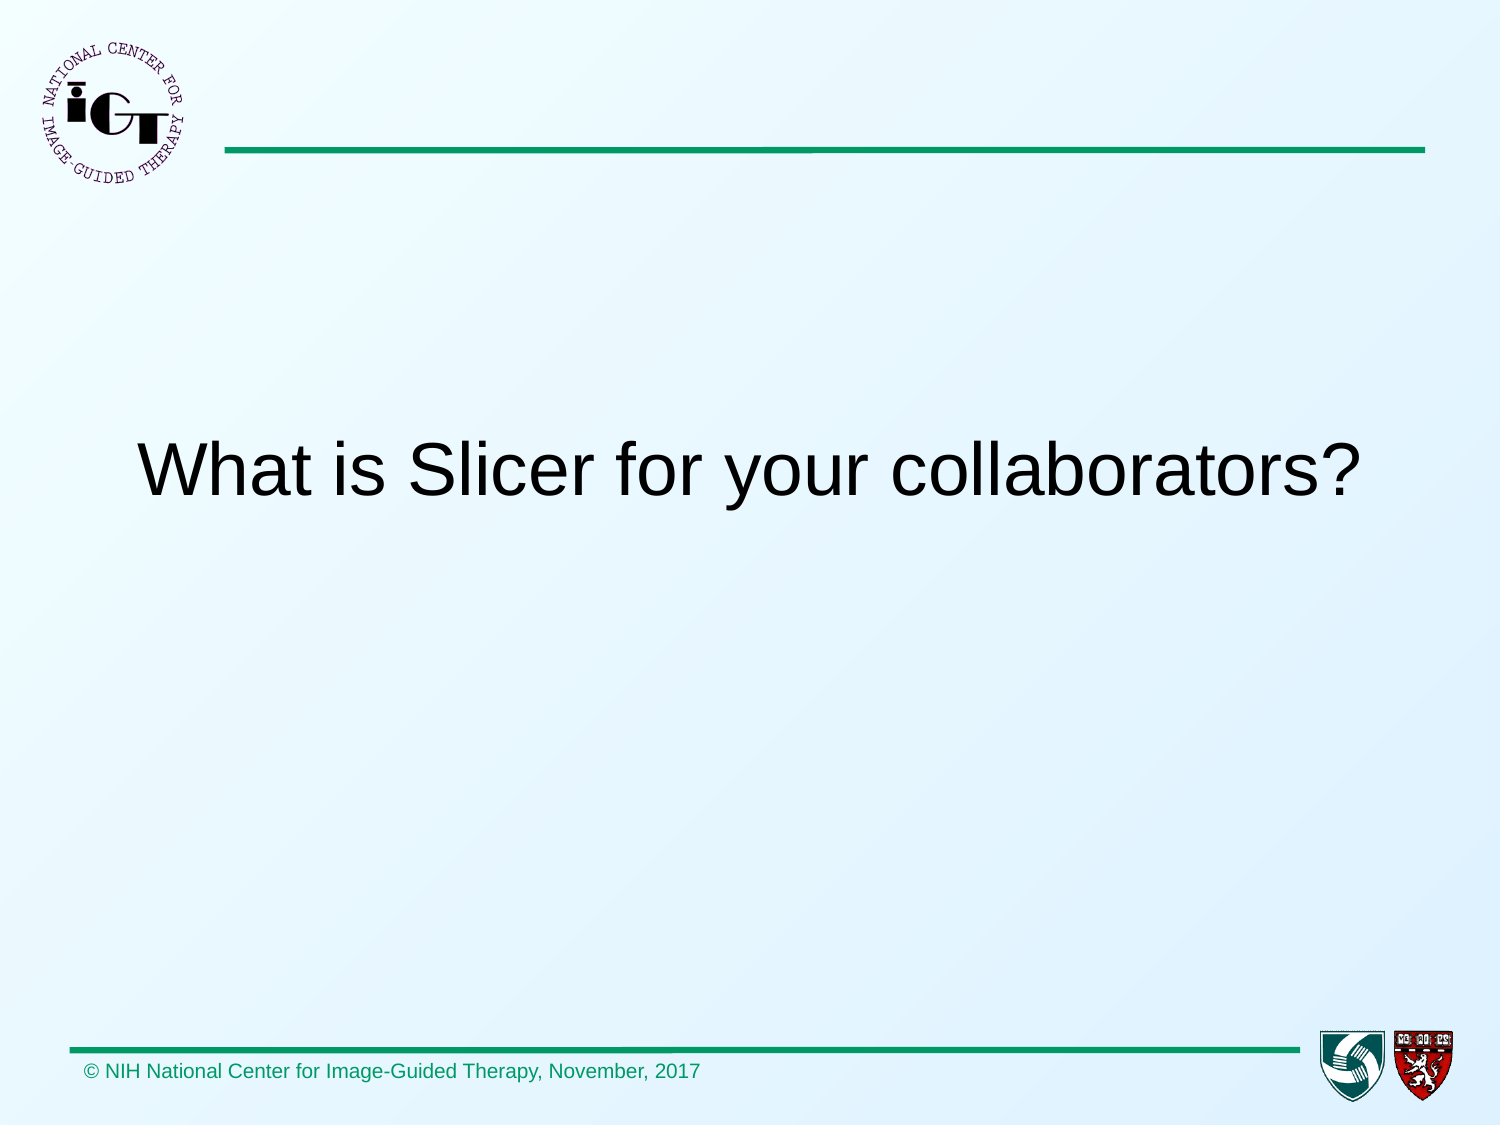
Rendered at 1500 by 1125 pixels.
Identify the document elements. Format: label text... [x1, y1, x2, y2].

title What is Slicer for your collaborators? [112, 349, 1388, 591]
picture [1312, 1025, 1387, 1105]
picture [37, 37, 188, 188]
picture [1391, 1028, 1459, 1105]
